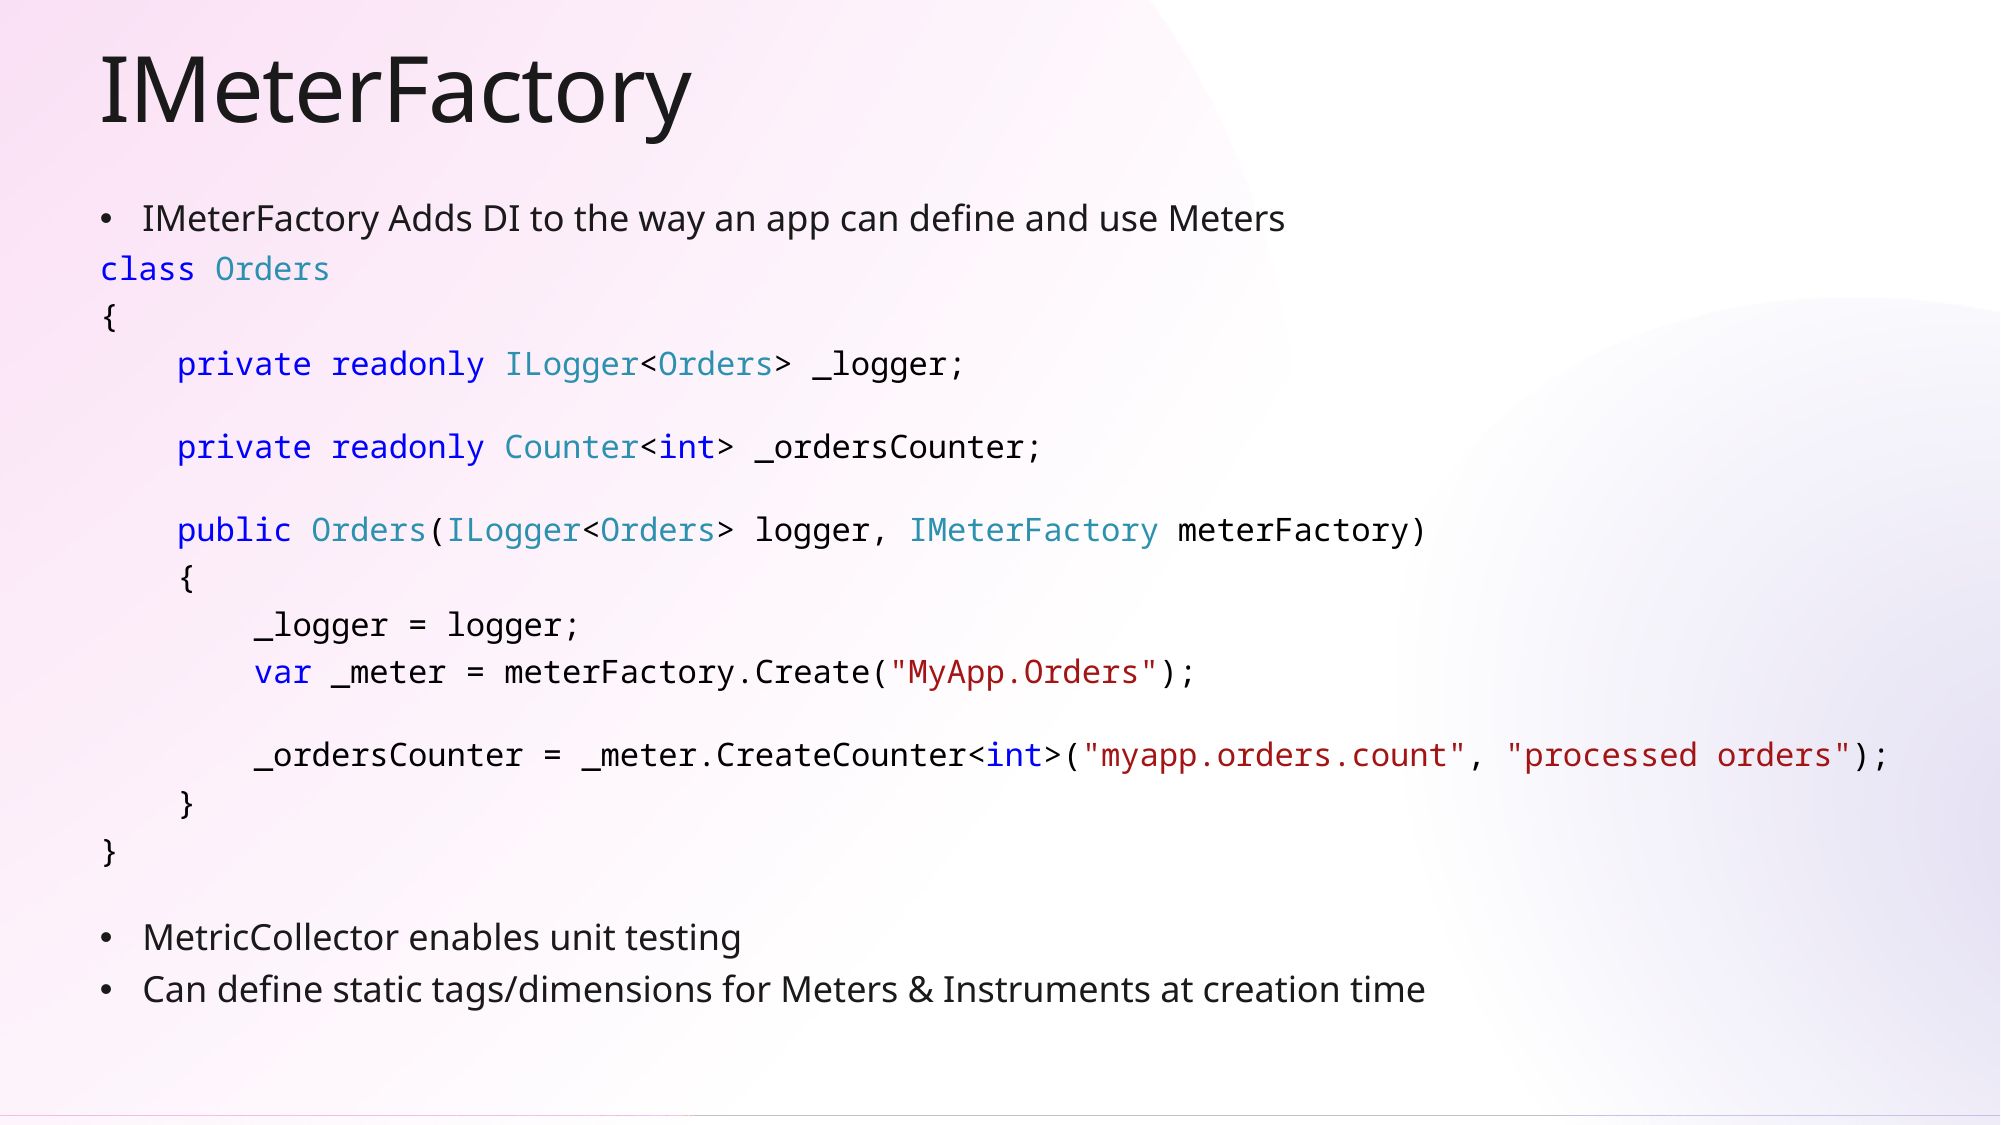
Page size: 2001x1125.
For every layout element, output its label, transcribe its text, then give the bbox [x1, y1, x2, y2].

list IMeterFactory Adds DI to the way an app can define and use Meters class Orders { private readonly ILogger<Orders> _logger; private readonly Counter<int> _ordersCounter; public Orders(ILogger<Orders> logger, IMeterFactory meterFactory) { _logger = logger; var _meter = meterFactory.Create("MyApp.Orders"); _ordersCounter = _meter.CreateCounter<int>("myapp.orders.count", "processed orders"); } } MetricCollector enables unit testing Can define static tags/dimensions for Meters & Instruments at creation time [99, 200, 1900, 1025]
picture [0, 0, 2001, 1125]
title IMeterFactory [99, 24, 1900, 160]
